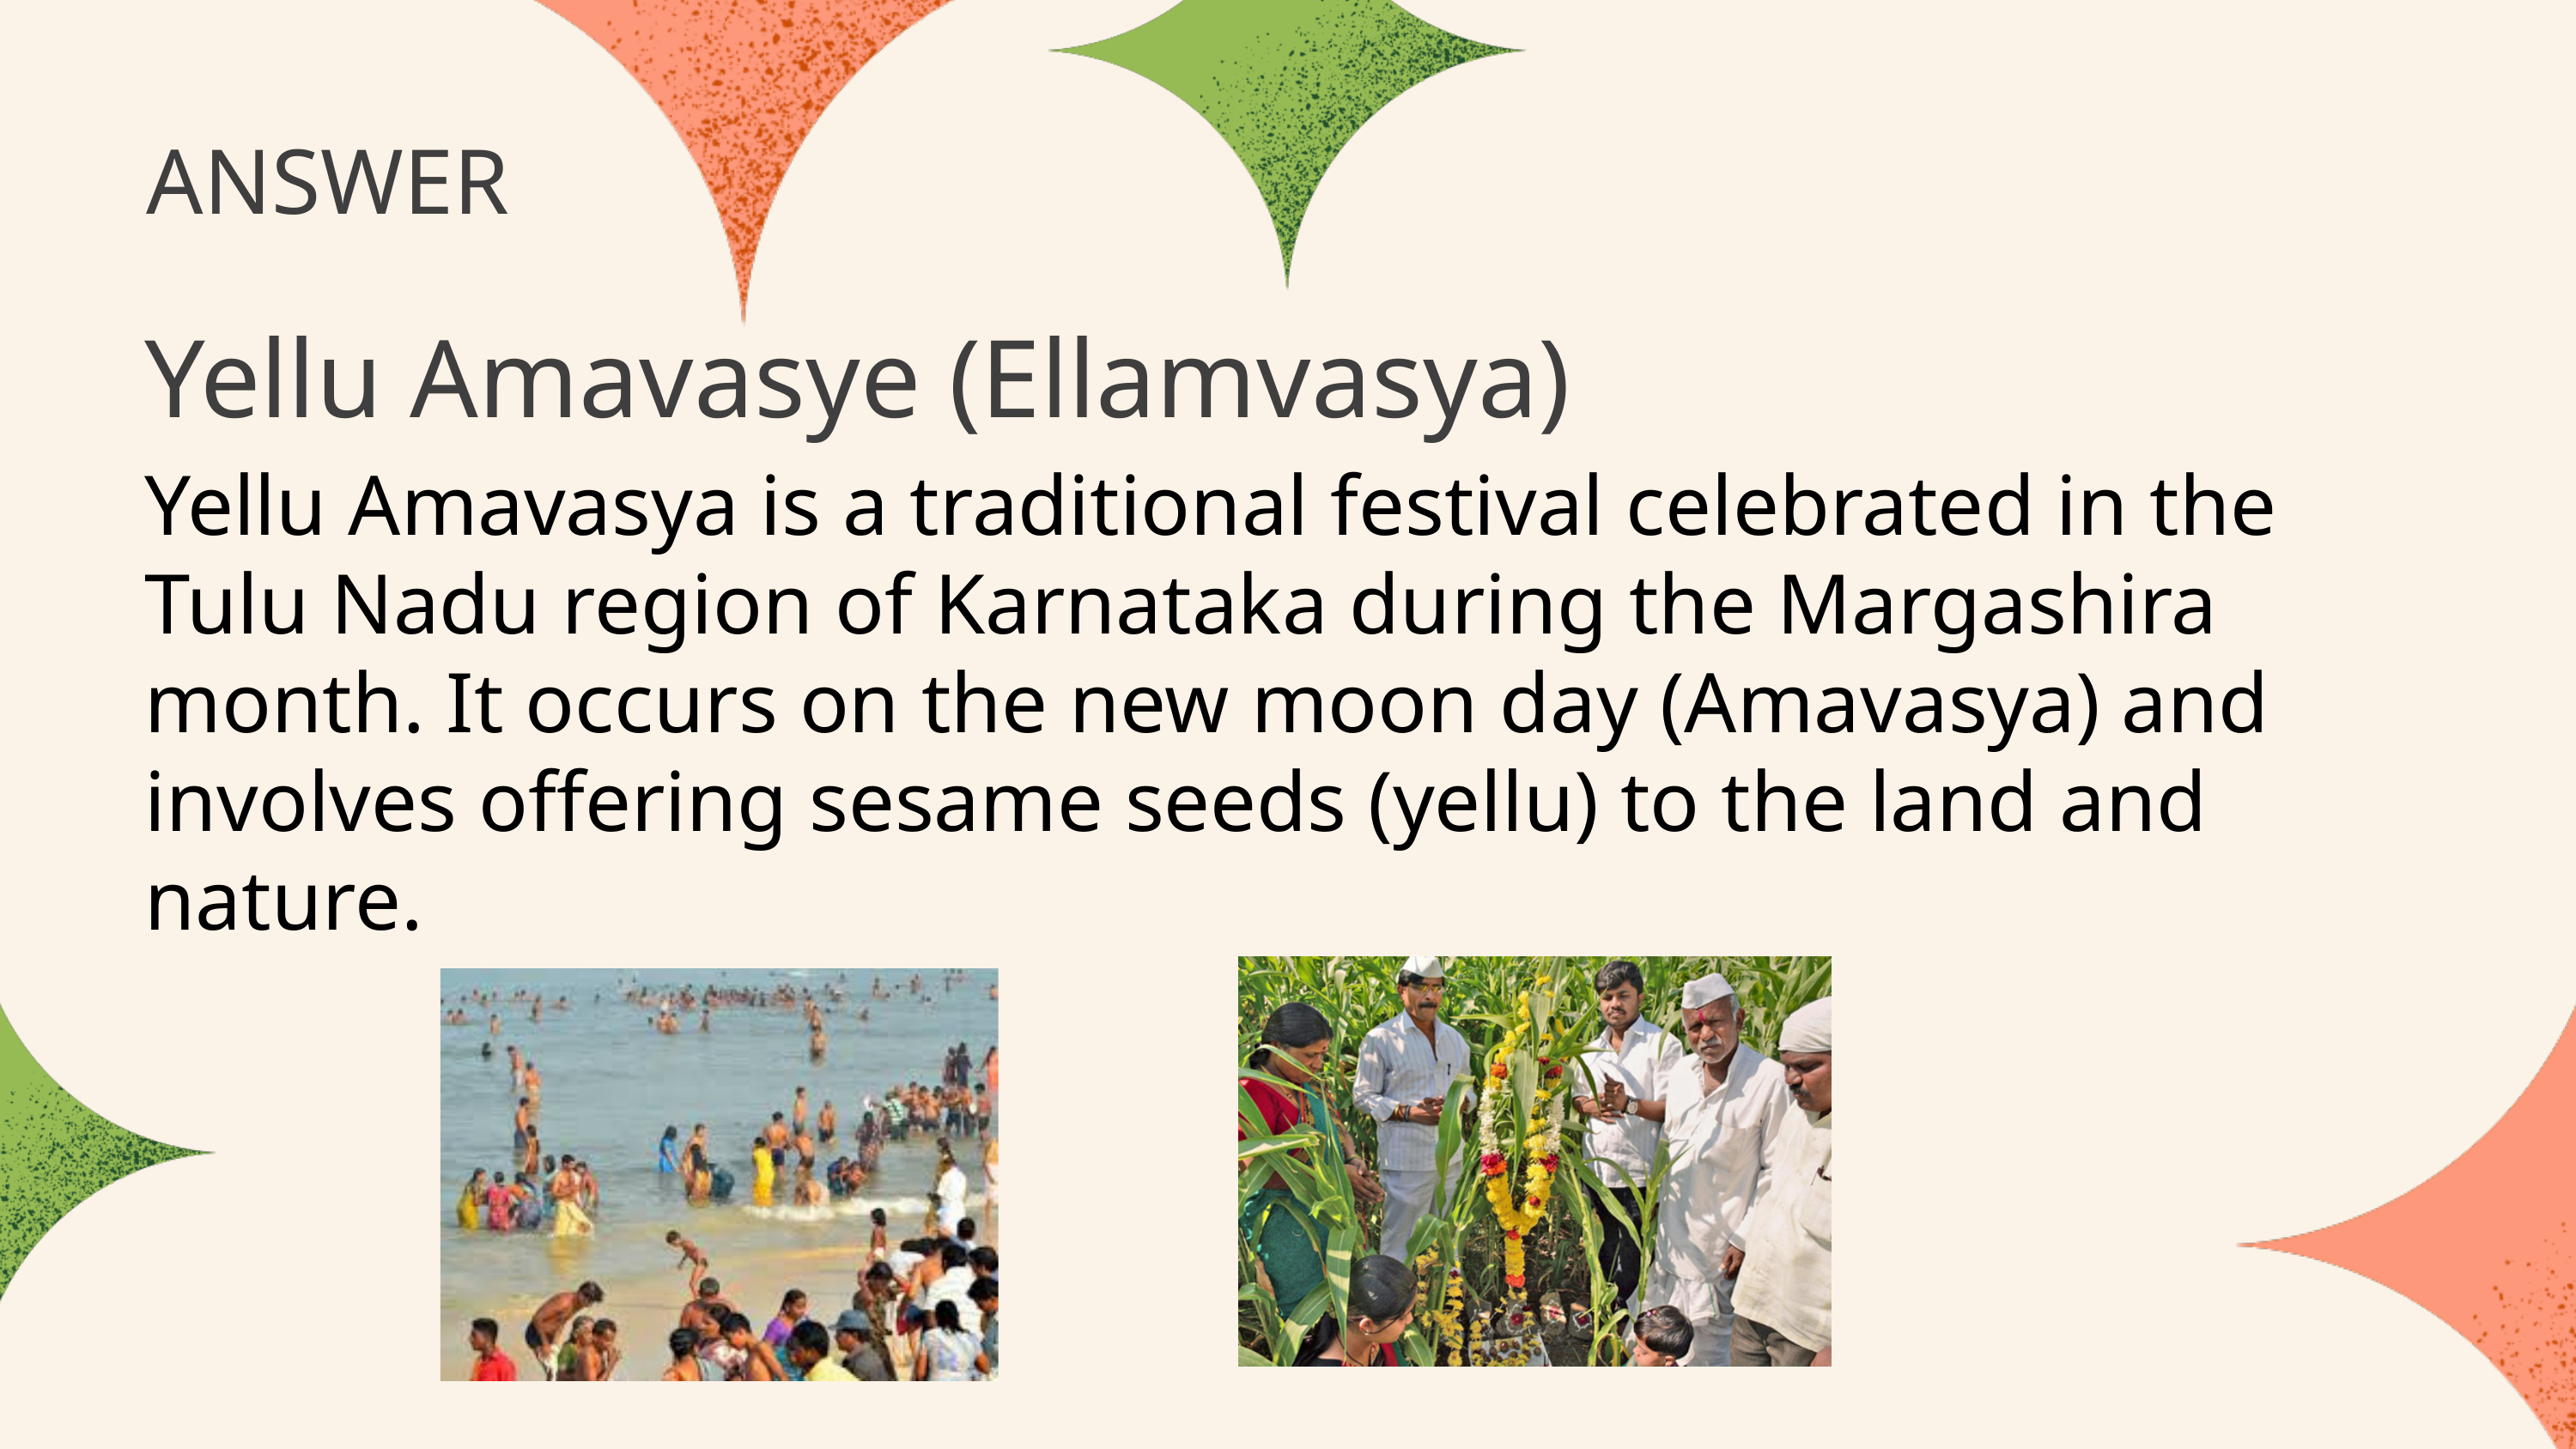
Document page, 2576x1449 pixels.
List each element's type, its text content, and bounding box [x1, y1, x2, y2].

text_box [369, 0, 1048, 278]
text_box [1048, 0, 1528, 278]
text_box [0, 912, 218, 1393]
text_box ANSWER [146, 124, 369, 233]
text_box Yellu Amavasya is a traditional festival celebrated in the Tulu Nadu region of Karnataka during the Margashira month. It occurs on the new moon day (Amavasya) and involves offering sesame seeds (yellu) to the land and nature. [144, 452, 2432, 947]
text_box [440, 968, 999, 1381]
text_box [2235, 870, 2576, 1449]
text_box [1237, 956, 1832, 1367]
text_box Yellu Amavasye (Ellamvasya) [144, 278, 2432, 440]
